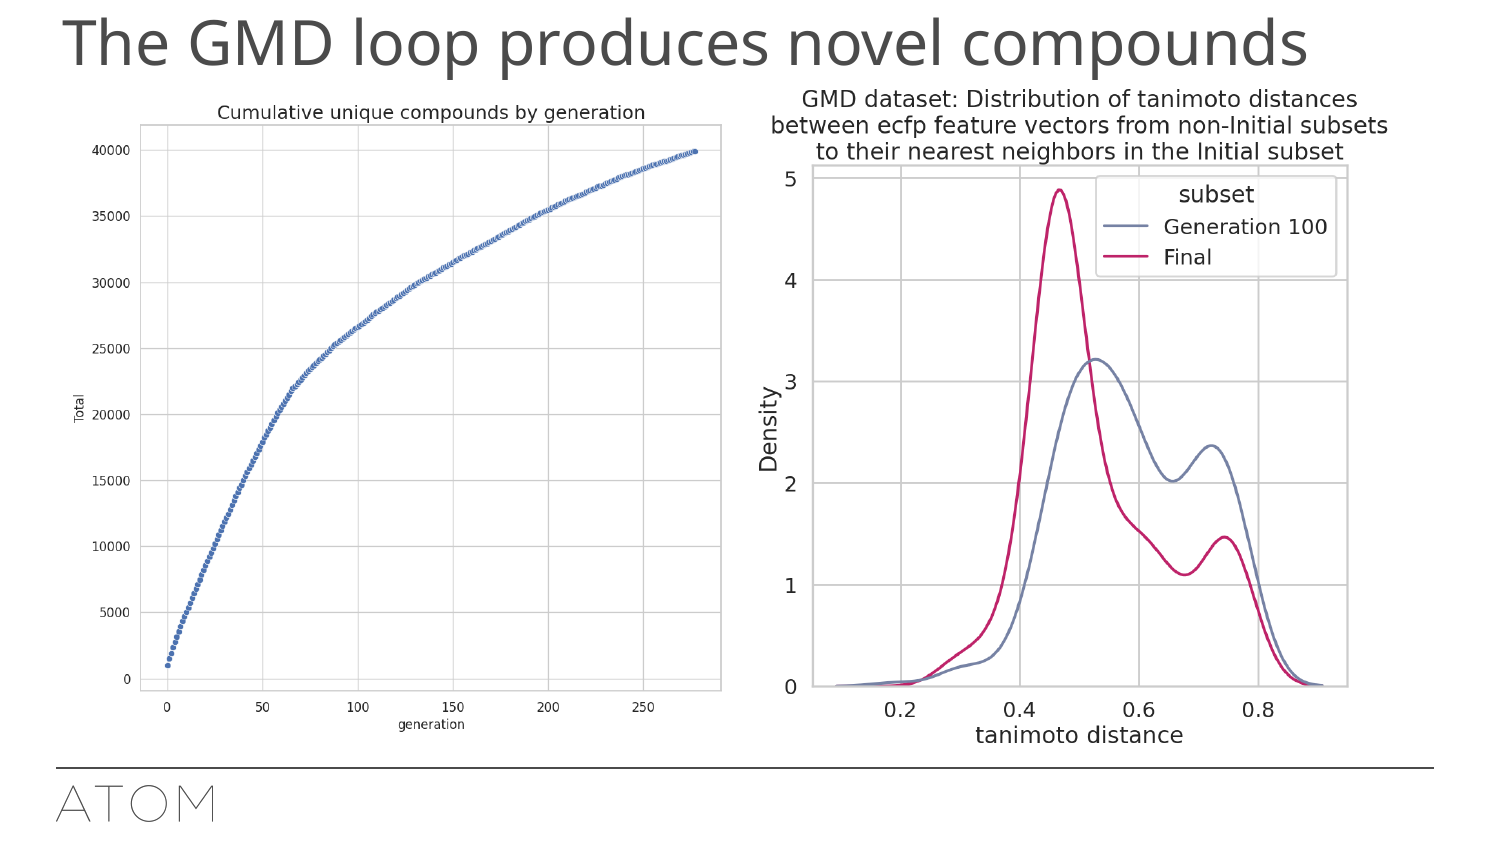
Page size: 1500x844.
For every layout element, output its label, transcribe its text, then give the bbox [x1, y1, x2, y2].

picture [749, 81, 1395, 754]
picture [66, 97, 728, 739]
title The GMD loop produces novel compounds [51, 0, 1449, 92]
picture [56, 785, 213, 822]
